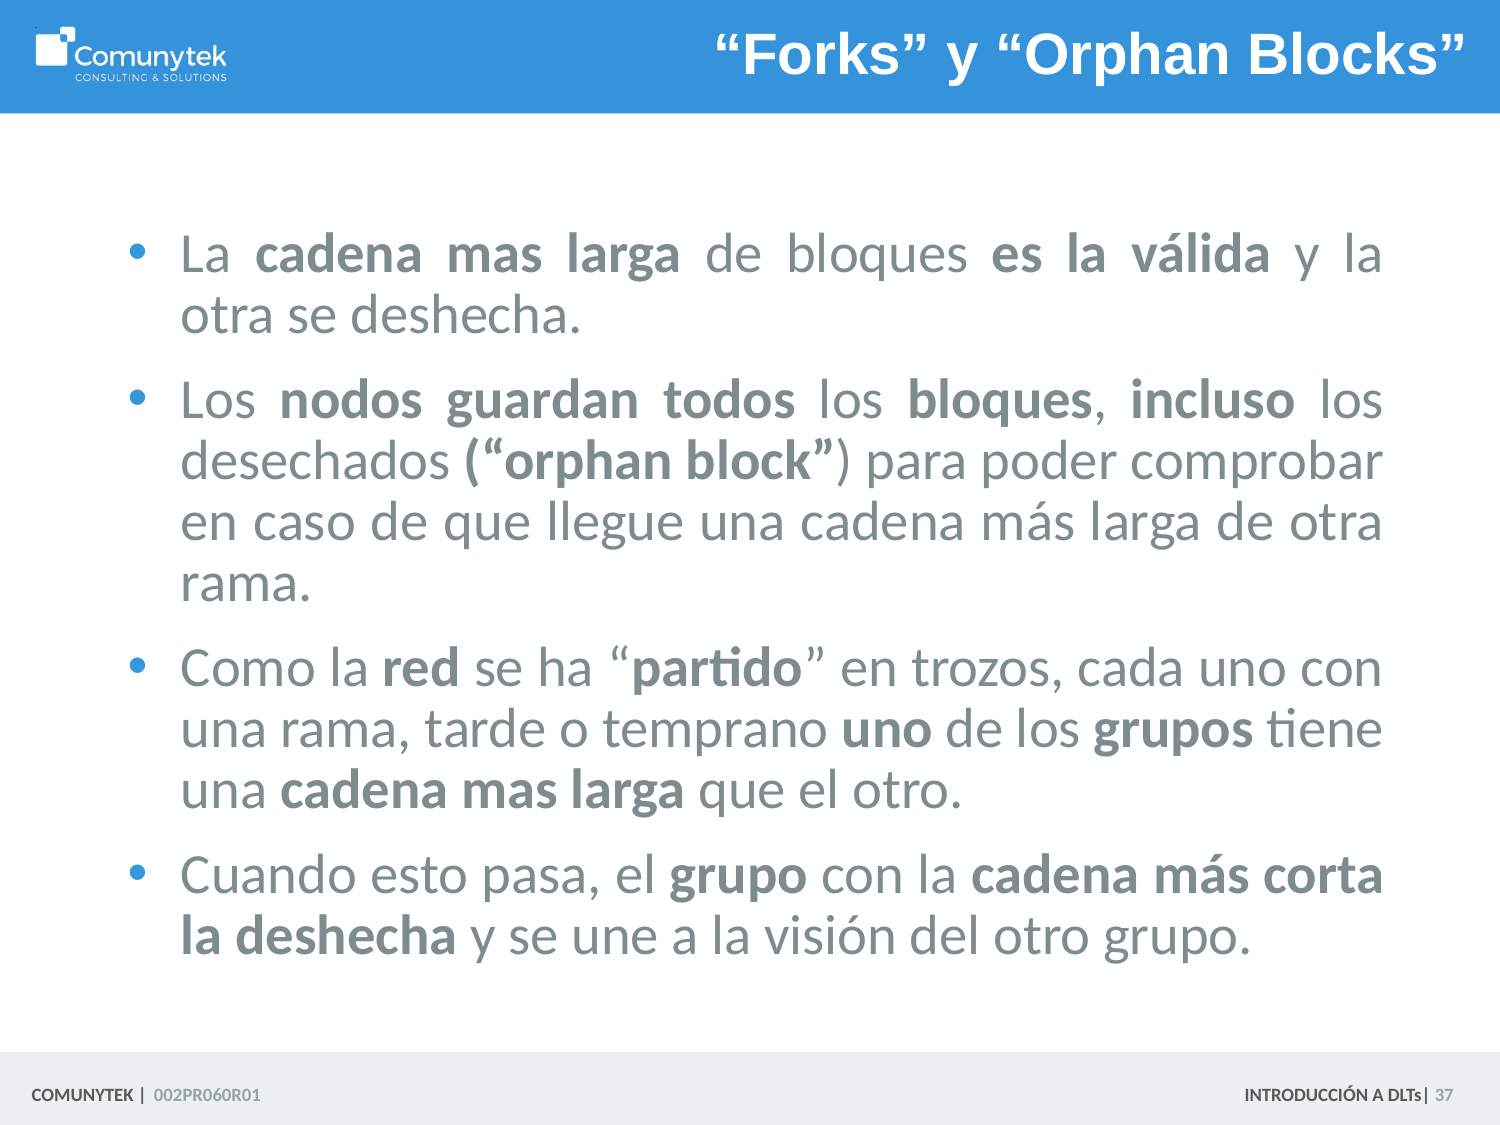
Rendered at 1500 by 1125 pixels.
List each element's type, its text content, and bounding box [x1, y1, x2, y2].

title “Forks” y “Orphan Blocks” [268, 1, 1484, 110]
footer 37 [1430, 1070, 1484, 1118]
list La cadena mas larga de bloques es la válida y la otra se deshecha. Los nodos guardan todos los bloques, incluso los desechados (“orphan block”) para poder comprobar en caso de que llegue una cadena más larga de otra rama. Como la red se ha “partido” en trozos, cada uno con una rama, tarde o temprano uno de los grupos tiene una cadena mas larga que el otro. Cuando esto pasa, el grupo con la cadena más corta la deshecha y se une a la visión del otro grupo. [81, 216, 1399, 990]
picture [35, 26, 227, 82]
